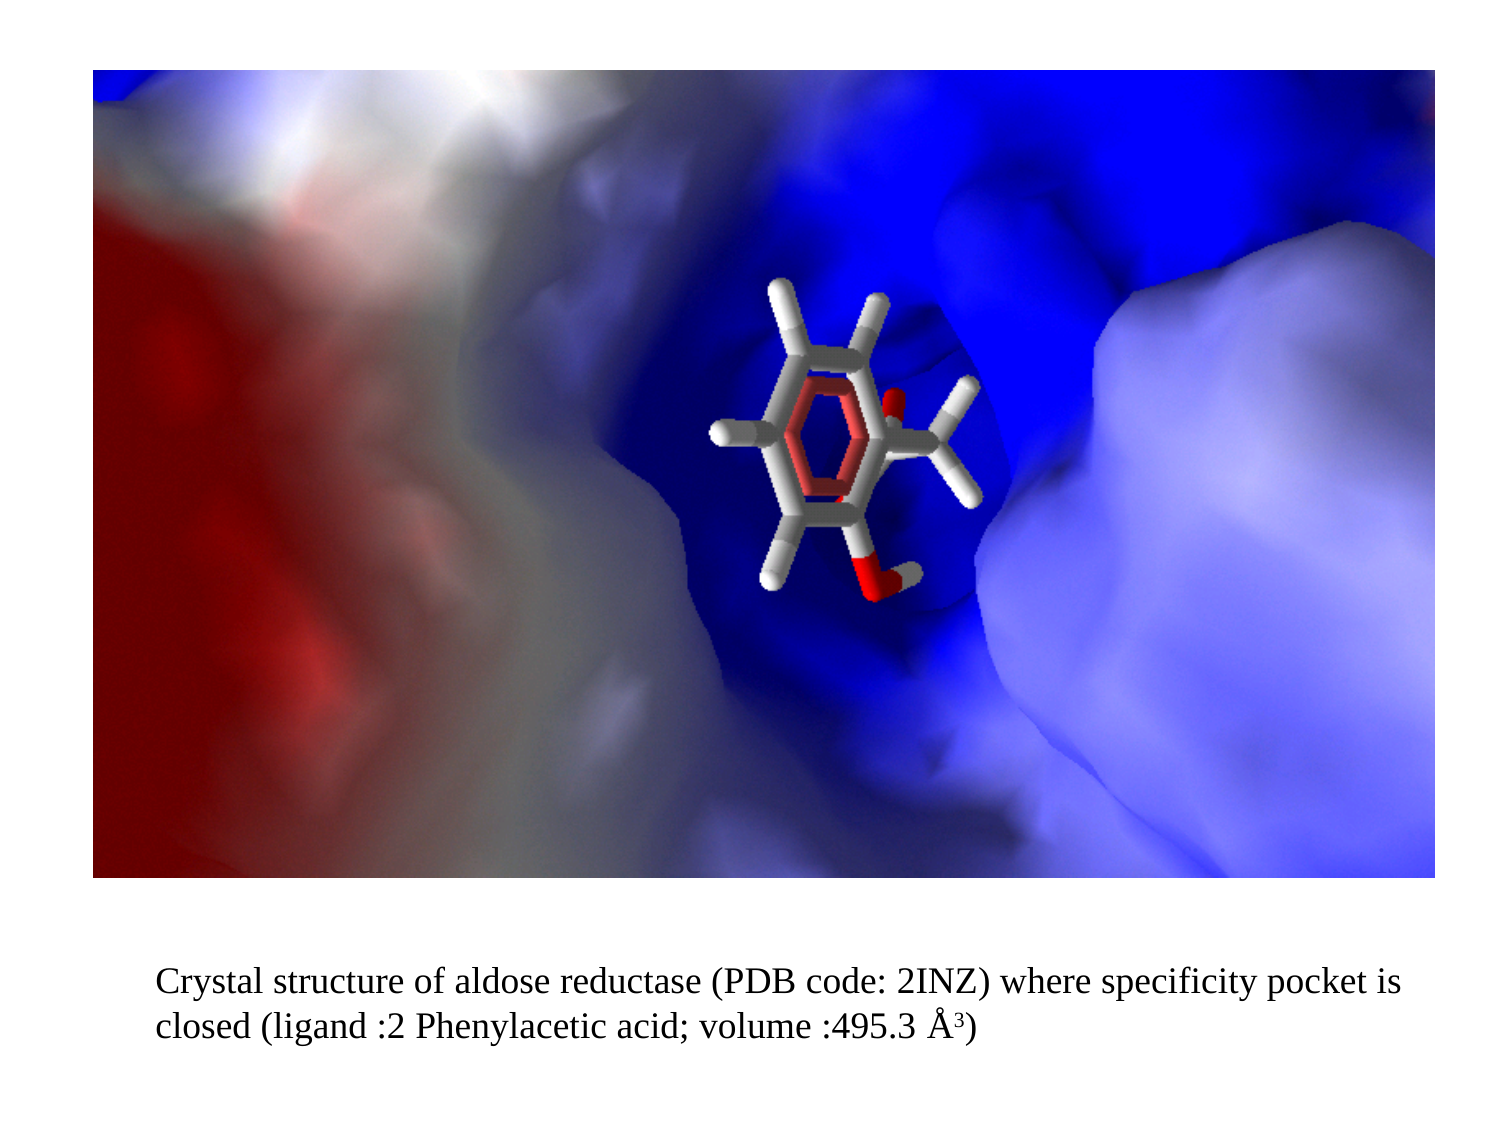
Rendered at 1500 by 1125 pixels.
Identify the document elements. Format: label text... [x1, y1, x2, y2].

text_box Crystal structure of aldose reductase (PDB code: 2INZ) where specificity pocket is closed (ligand :2 Phenylacetic acid; volume :495.3 Å3) [140, 949, 1442, 1054]
picture [93, 70, 1435, 878]
